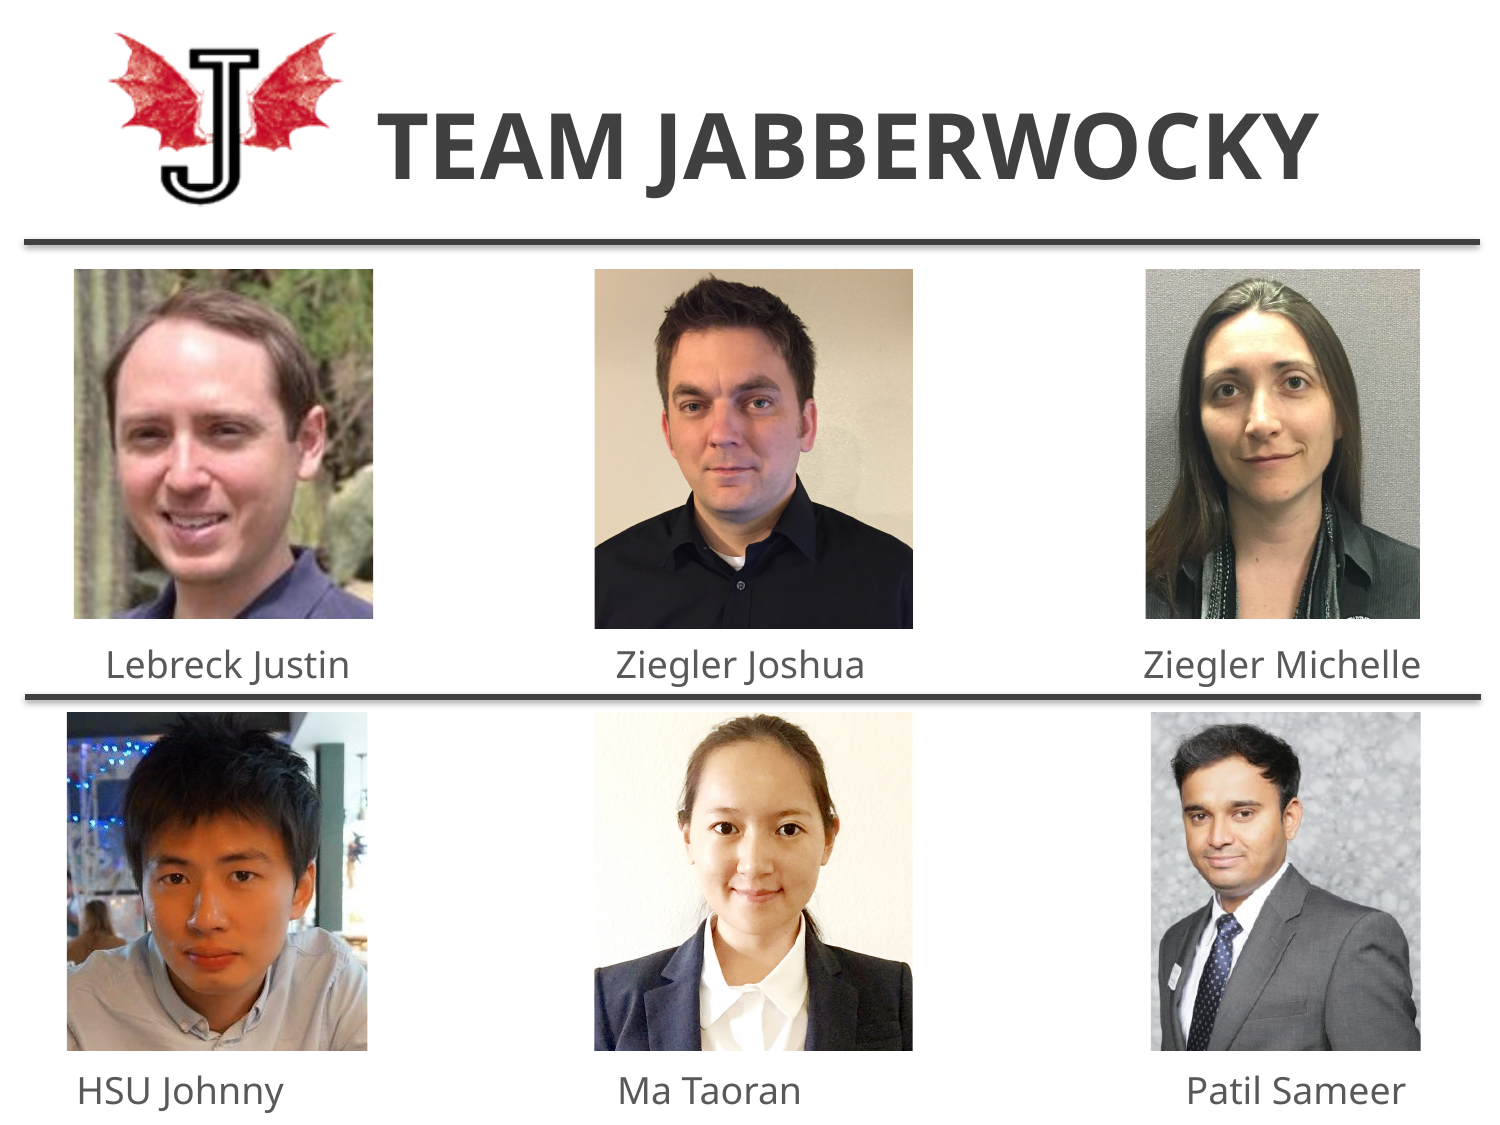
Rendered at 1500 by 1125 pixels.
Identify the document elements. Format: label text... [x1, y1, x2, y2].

text_box Patil Sameer [1124, 1059, 1468, 1120]
picture [573, 269, 934, 629]
text_box TEAM JABBERWOCKY [364, 80, 1430, 205]
text_box HSU Johnny [31, 1059, 330, 1120]
picture [66, 712, 368, 1051]
text_box Ziegler Joshua [568, 634, 913, 692]
picture [73, 269, 374, 619]
picture [1107, 269, 1458, 619]
picture [107, 31, 360, 207]
text_box Ma Taoran [579, 1059, 841, 1120]
text_box Lebreck Justin [56, 634, 400, 692]
picture [594, 712, 913, 1051]
picture [1150, 712, 1421, 1051]
text_box Ziegler Michelle [1110, 634, 1455, 692]
